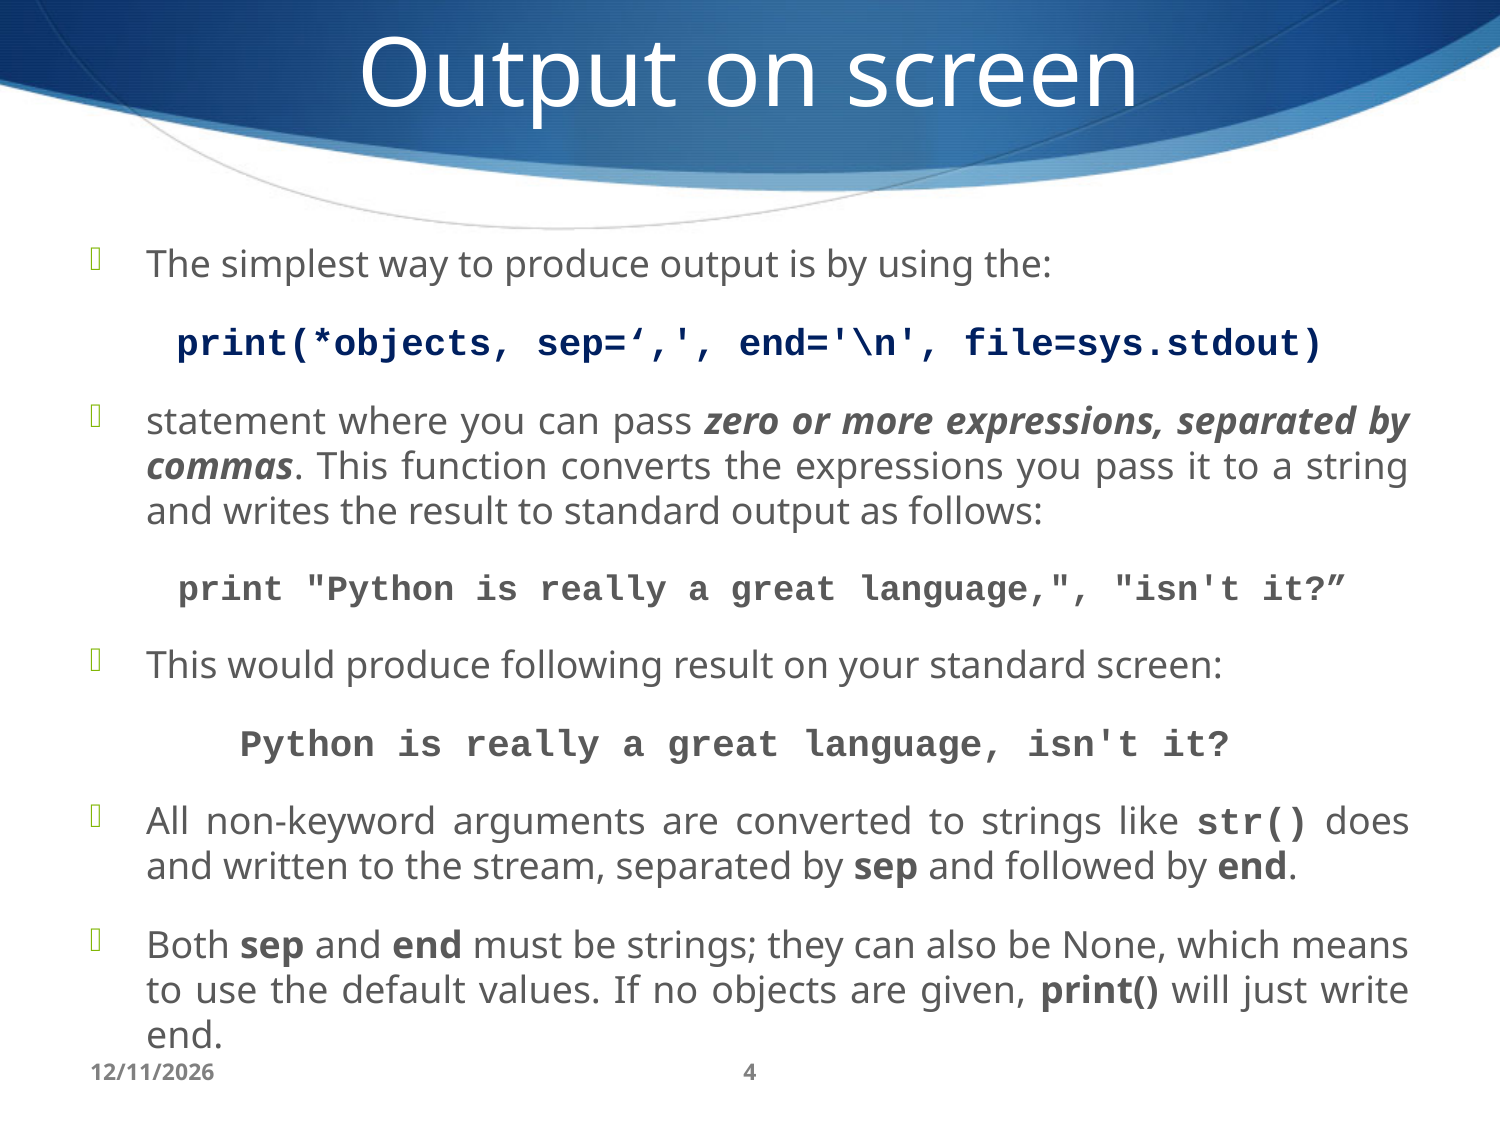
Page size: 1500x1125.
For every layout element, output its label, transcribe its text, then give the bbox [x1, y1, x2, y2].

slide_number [75, 1042, 425, 1103]
picture [0, 0, 1500, 1125]
text_box Output on screen [74, 3, 1425, 191]
text_box The simplest way to produce output is by using the: print(*objects, sep=‘,', end='\n', file=sys.stdout) statement where you can pass zero or more expressions, separated by commas. This function converts the expressions you pass it to a string and writes the result to standard output as follows: print "Python is really a great language,", "isn't it?” This would produce following result on your standard screen: Python is really a great language, isn't it? All non-keyword arguments are converted to strings like str() does and written to the stream, separated by sep and followed by end. Both sep and end must be strings; they can also be None, which means to use the default values. If no objects are given, print() will just write end. [74, 232, 1425, 1043]
slide_number 4 [706, 1042, 794, 1103]
